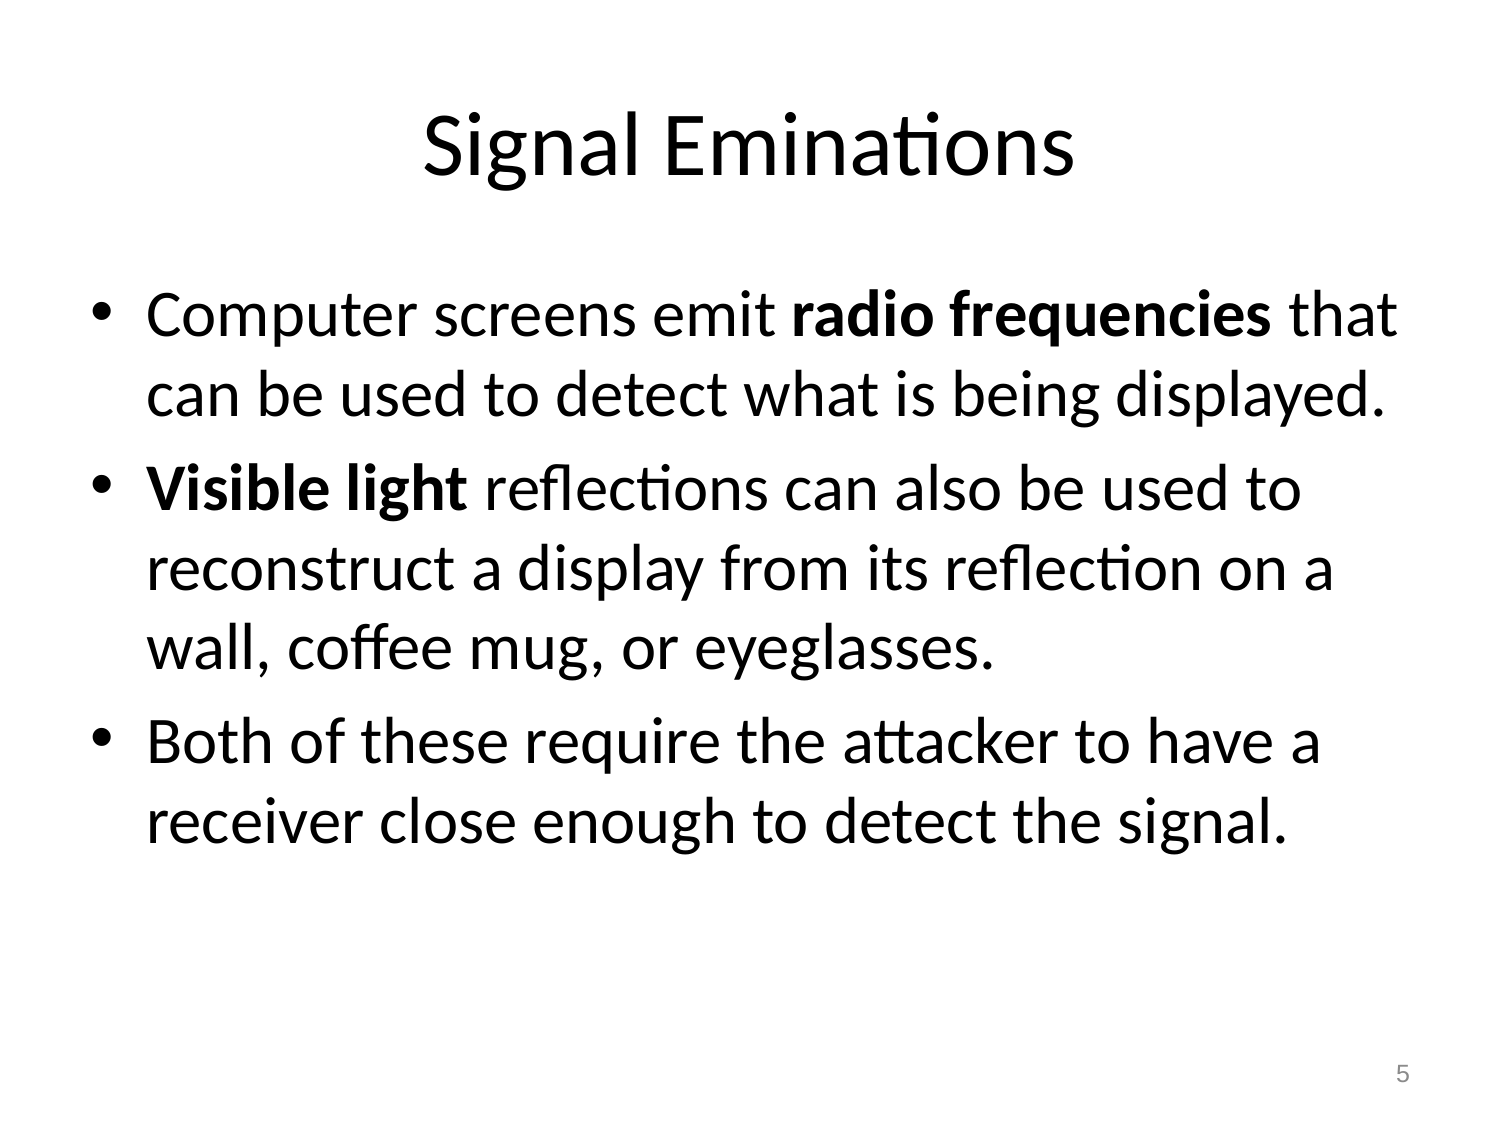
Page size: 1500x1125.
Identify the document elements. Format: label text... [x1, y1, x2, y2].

title Signal Eminations [74, 44, 1426, 233]
list Computer screens emit radio frequencies that can be used to detect what is being displayed. Visible light reflections can also be used to reconstruct a display from its reflection on a wall, coffee mug, or eyeglasses. Both of these require the attacker to have a receiver close enough to detect the signal. [74, 262, 1426, 1006]
slide_number 5 [1074, 1042, 1425, 1103]
